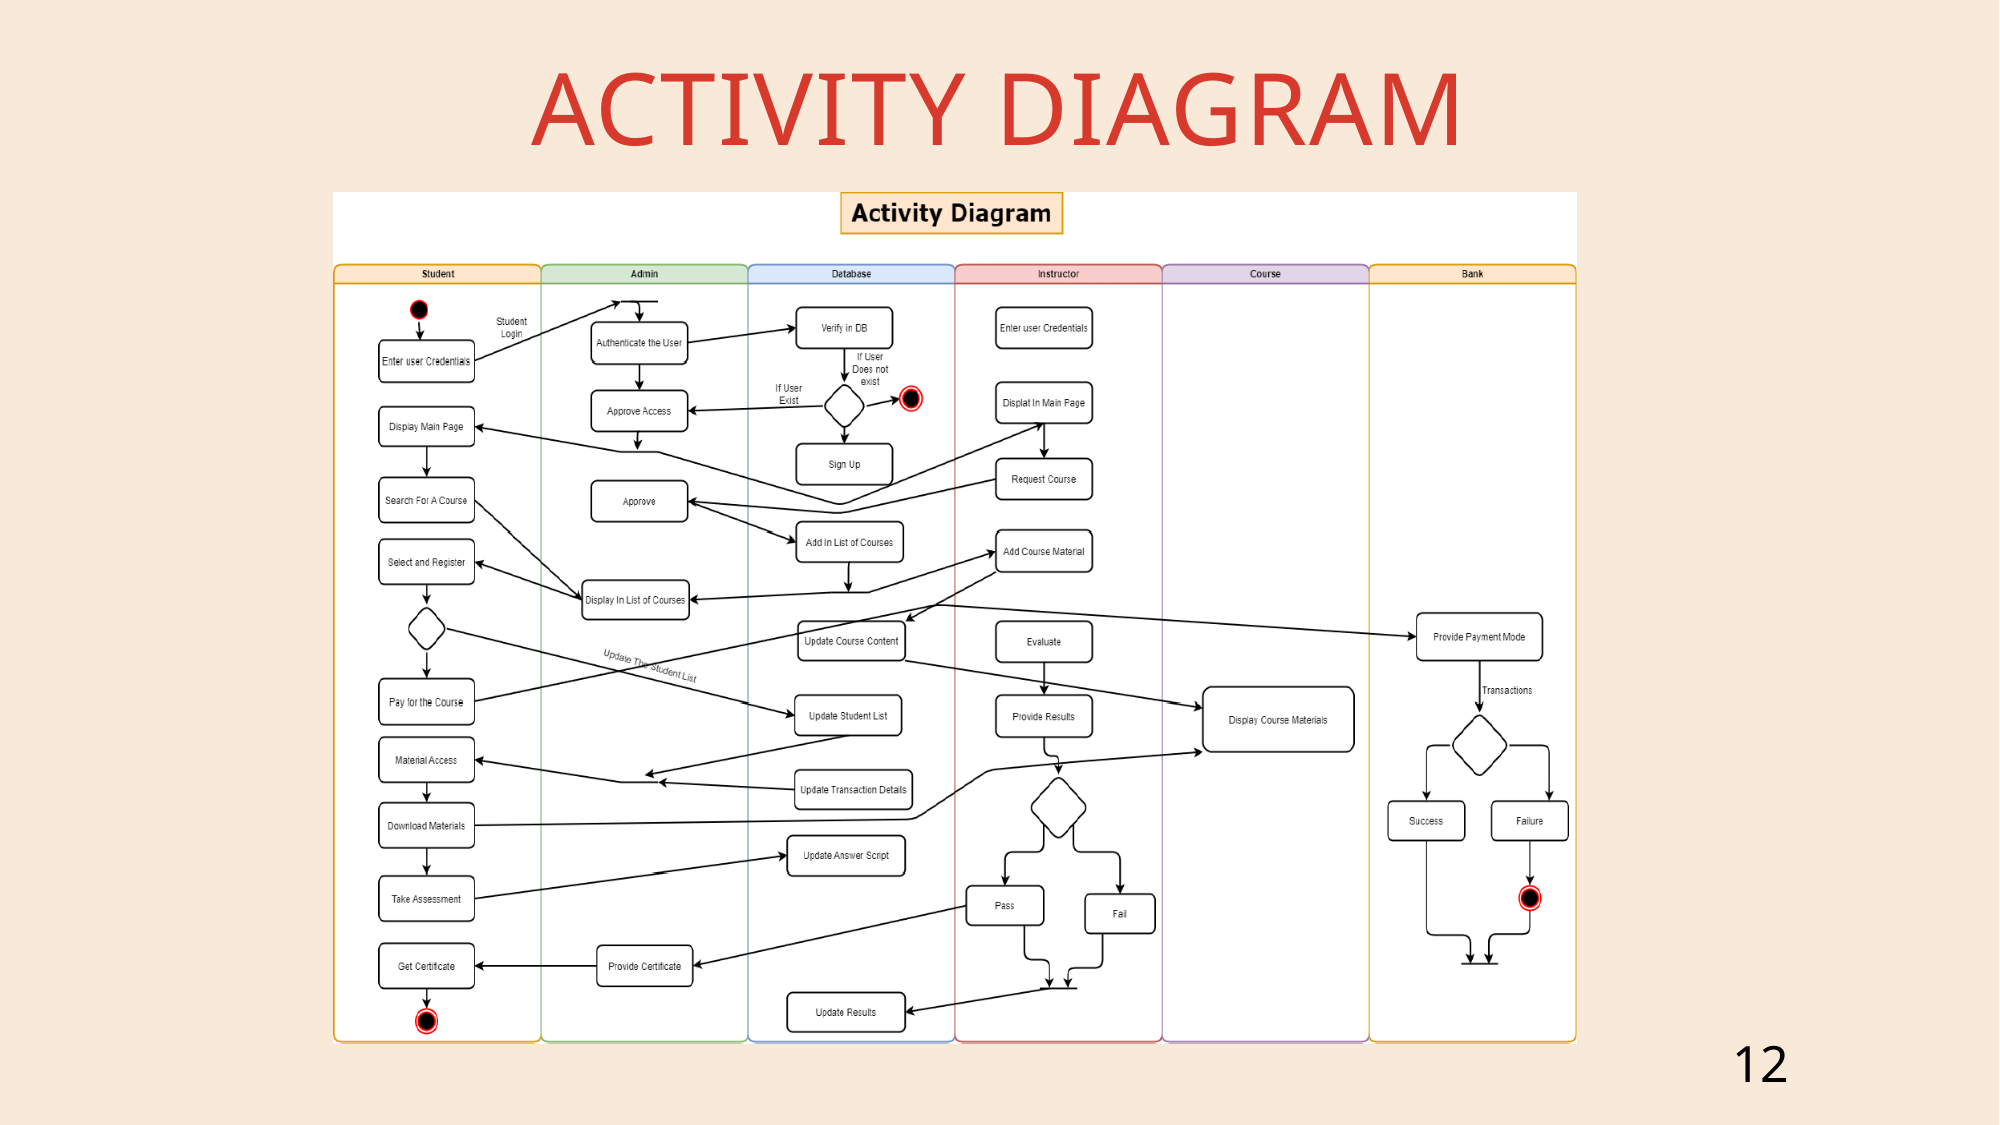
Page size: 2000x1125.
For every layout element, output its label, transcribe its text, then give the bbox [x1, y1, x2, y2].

picture [333, 192, 1577, 1044]
title Activity Diagram [99, 37, 1900, 193]
text_box 12 [1717, 1024, 1993, 1108]
